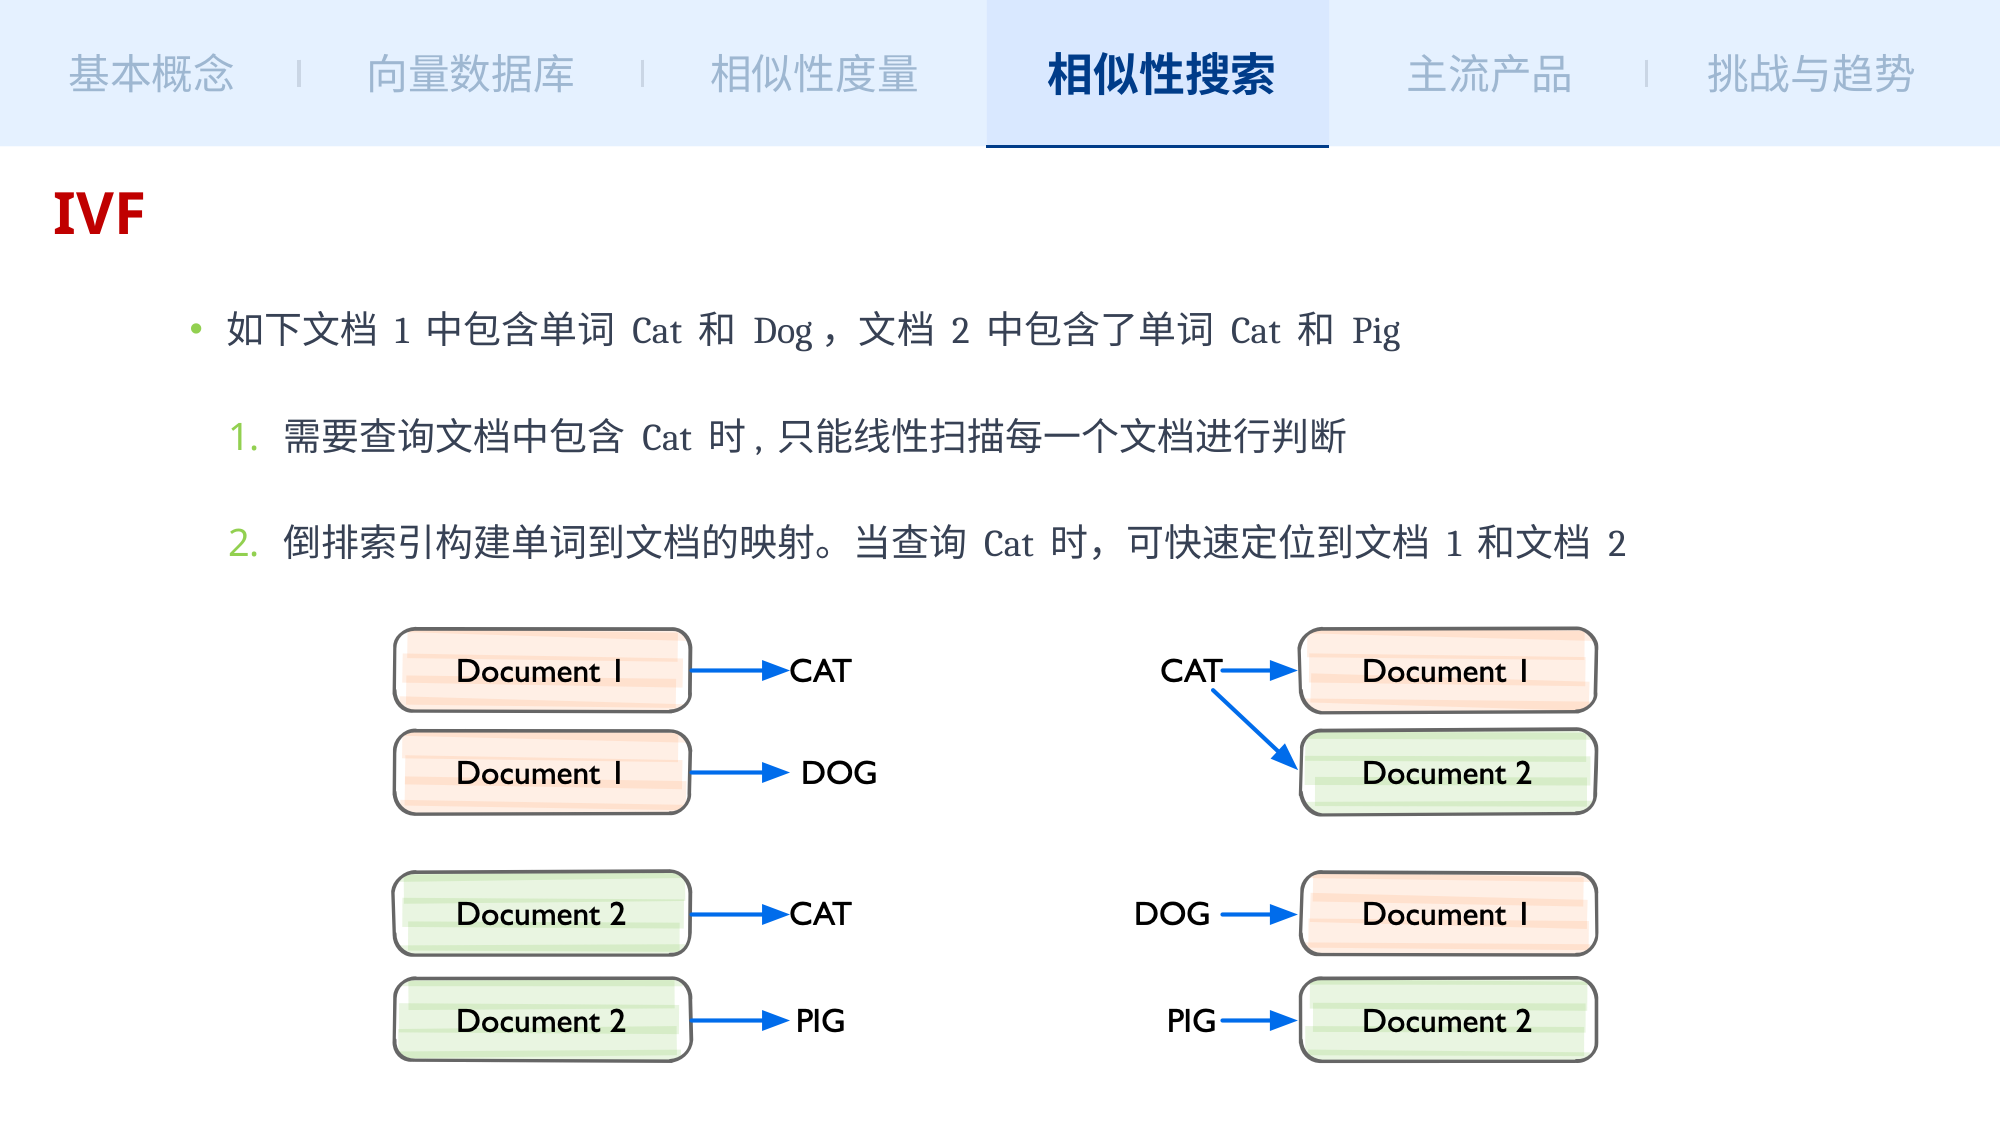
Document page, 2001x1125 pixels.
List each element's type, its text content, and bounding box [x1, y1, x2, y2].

text_box 基本概念 [53, 40, 251, 105]
text_box [1331, 0, 2000, 148]
text_box 主流产品 [1391, 40, 1589, 105]
text_box 相似性度量 [695, 40, 934, 105]
text_box 挑战与趋势 [1692, 40, 1954, 105]
list 如下文档 1 中包含单词 Cat 和 Dog，文档 2 中包含了单词 Cat 和 Pig 需要查询文档中包含 Cat 时, 只能线性扫描每一个文档进行判断 倒排索引构建单词到文档的映射。当查询 Cat 时，可快速定位到文档 1 和文档 2 [174, 275, 1815, 572]
text_box 相似性搜索 [1033, 37, 1292, 108]
text_box [985, 0, 1331, 148]
picture [389, 625, 1599, 1064]
text_box 向量数据库 [351, 40, 591, 105]
title IVF [38, 167, 188, 265]
text_box [0, 0, 985, 148]
